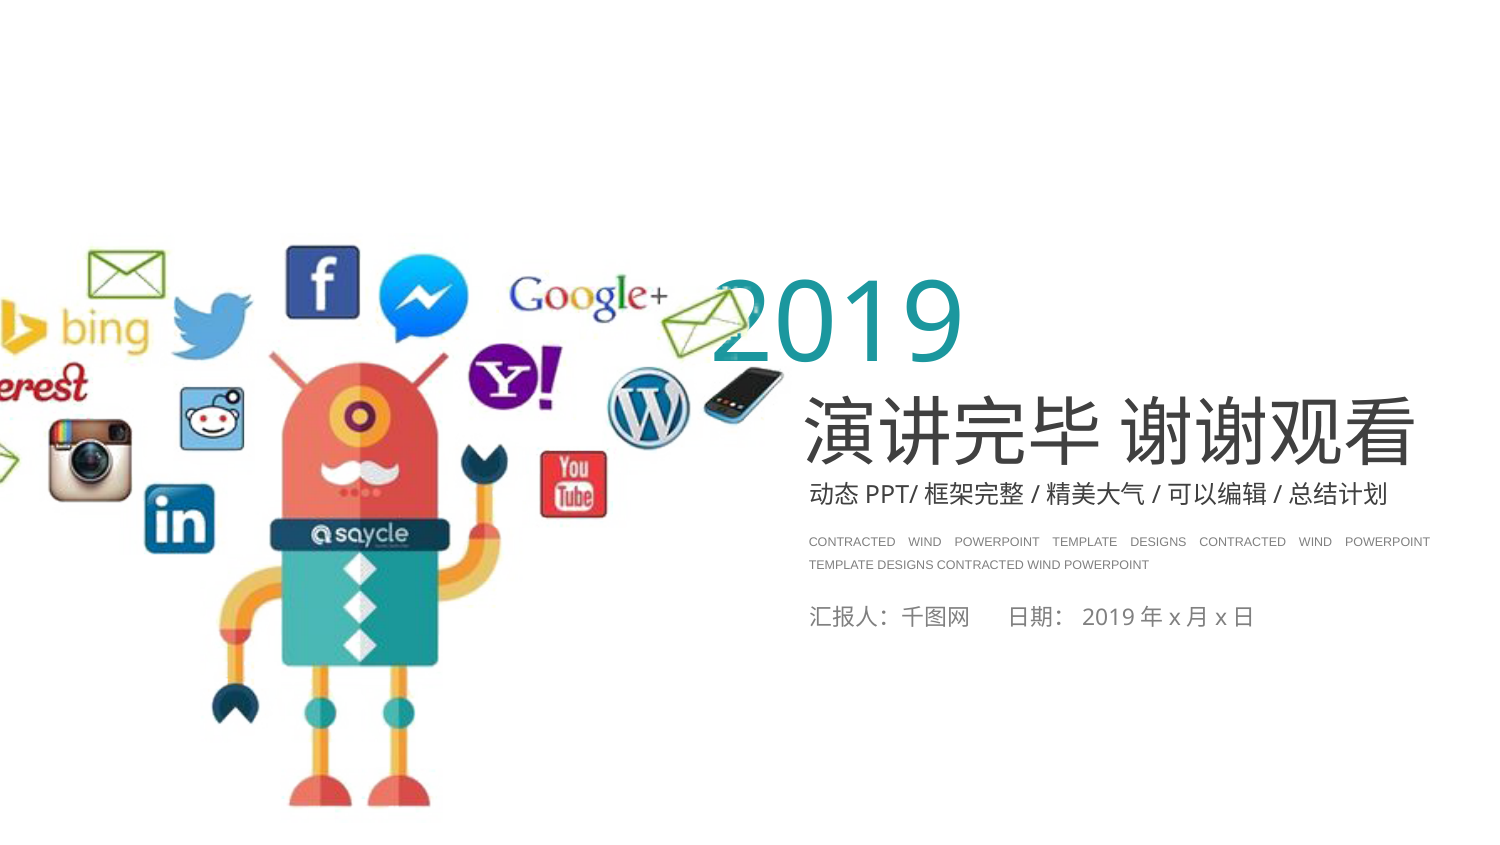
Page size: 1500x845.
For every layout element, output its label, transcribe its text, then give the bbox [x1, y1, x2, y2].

picture [0, 233, 825, 823]
text_box 汇报人：千图网 日期：2019年x月x日 [825, 594, 1288, 638]
text_box CONTRACTED WIND POWERPOINT TEMPLATE DESIGNS CONTRACTED WIND POWERPOINT TEMPLATE DESIGNS CONTRACTED WIND POWERPOINT [825, 520, 1441, 578]
text_box 动态PPT/框架完整/精美大气/可以编辑/总结计划 [825, 470, 1472, 516]
text_box 演讲完毕 谢谢观看 [825, 334, 1452, 470]
text_box 2019 [666, 176, 978, 390]
